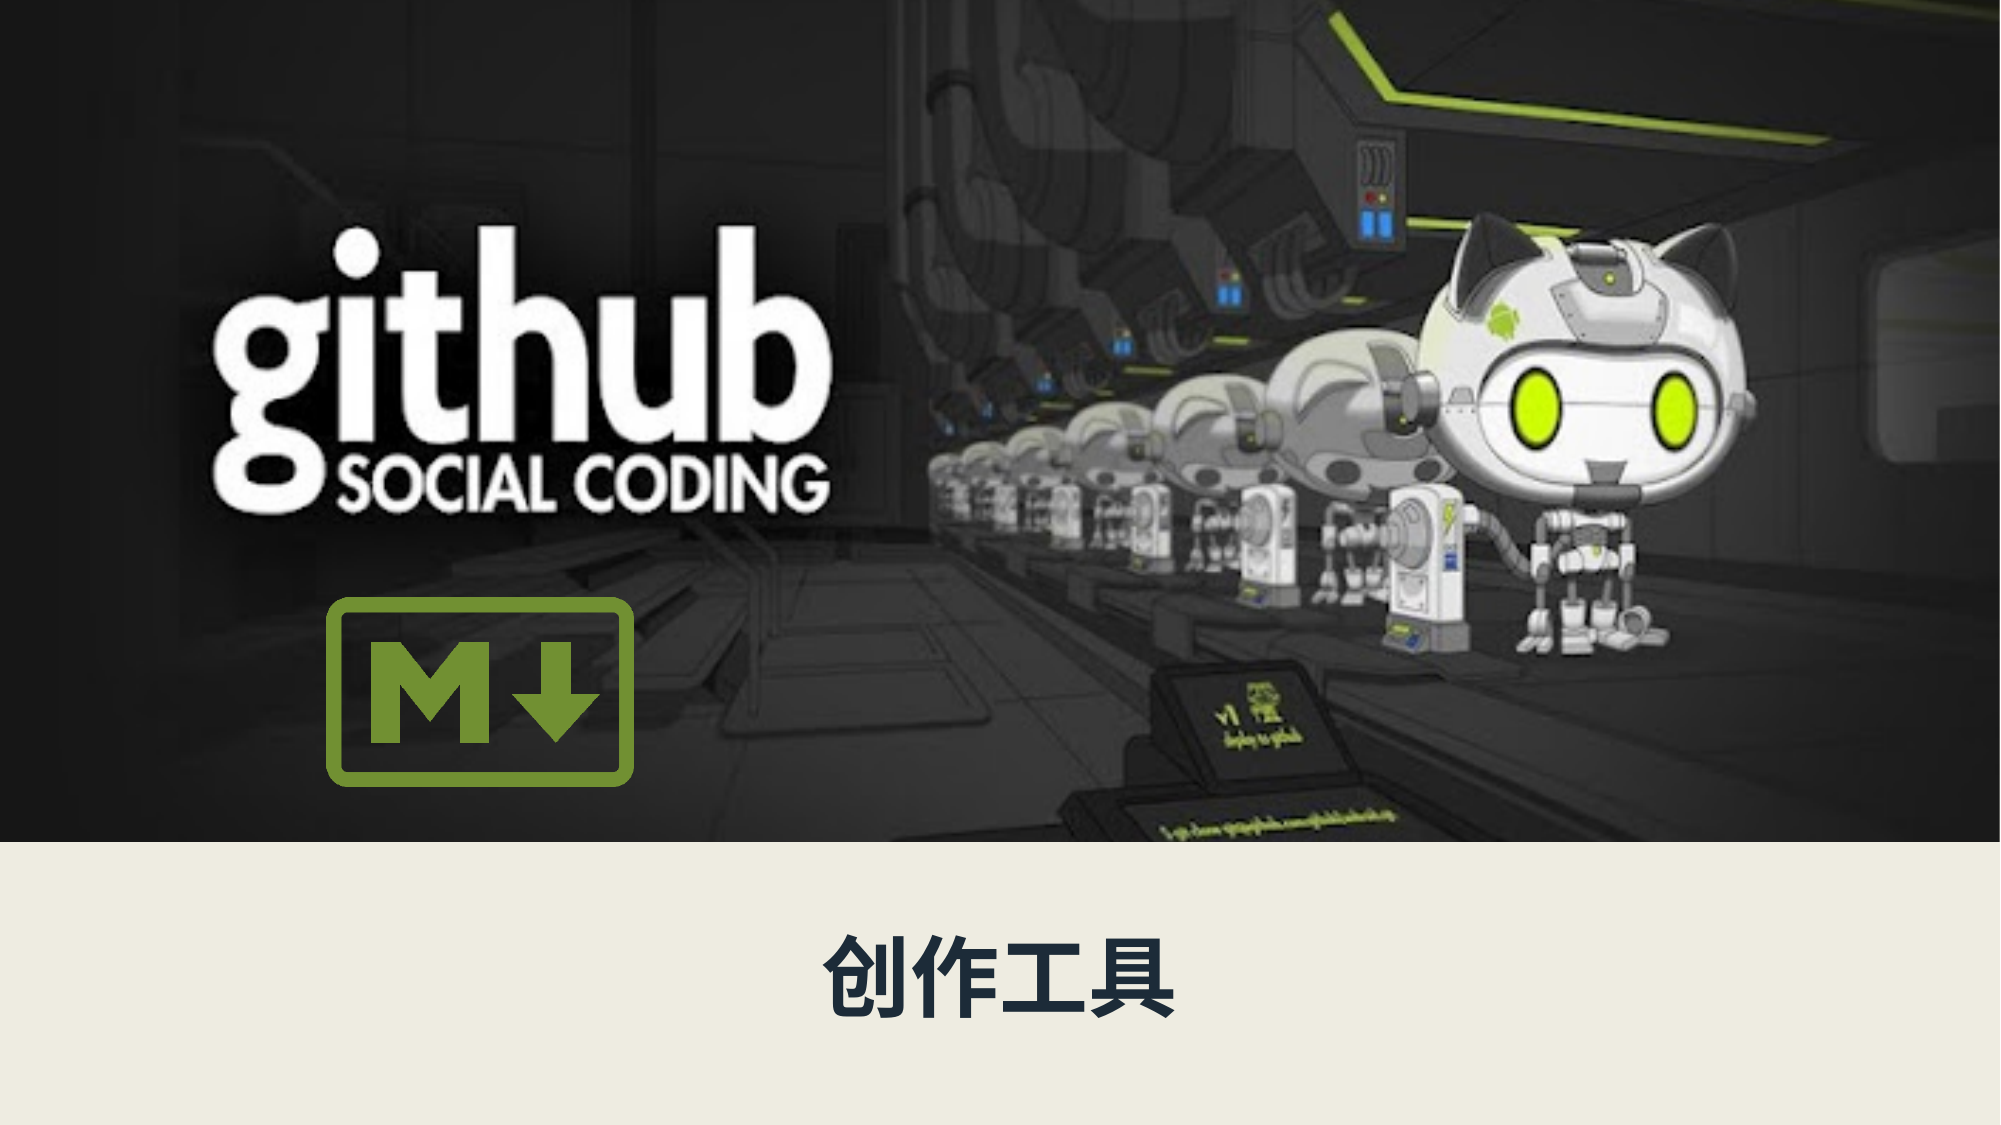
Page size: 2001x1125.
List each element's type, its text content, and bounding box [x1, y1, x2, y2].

picture [0, 0, 2000, 843]
text_box 创作工具 [807, 914, 1193, 1036]
